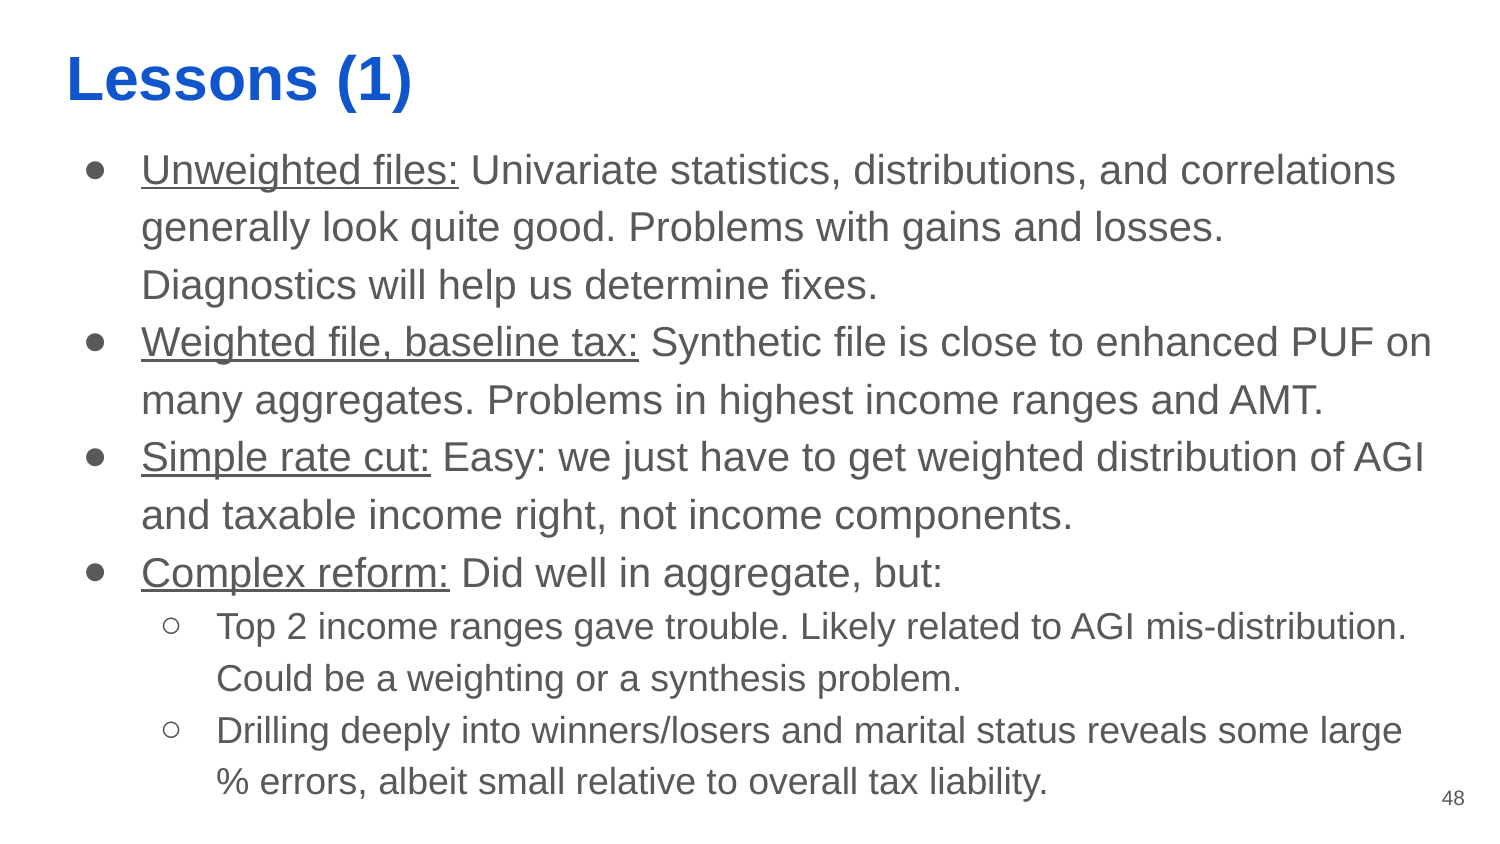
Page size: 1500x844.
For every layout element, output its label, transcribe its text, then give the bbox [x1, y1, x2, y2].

title Lessons (1) [51, 23, 1449, 120]
slide_number ‹#› [1389, 764, 1480, 830]
list Unweighted files: Univariate statistics, distributions, and correlations generally look quite good. Problems with gains and losses. Diagnostics will help us determine fixes. Weighted file, baseline tax: Synthetic file is close to enhanced PUF on many aggregates. Problems in highest income ranges and AMT. Simple rate cut: Easy: we just have to get weighted distribution of AGI and taxable income right, not income components. Complex reform: Did well in aggregate, but: Top 2 income ranges gave trouble. Likely related to AGI mis-distribution. Could be a weighting or a synthesis problem. Drilling deeply into winners/losers and marital status reveals some large % errors, albeit small relative to overall tax liability. [51, 120, 1449, 800]
